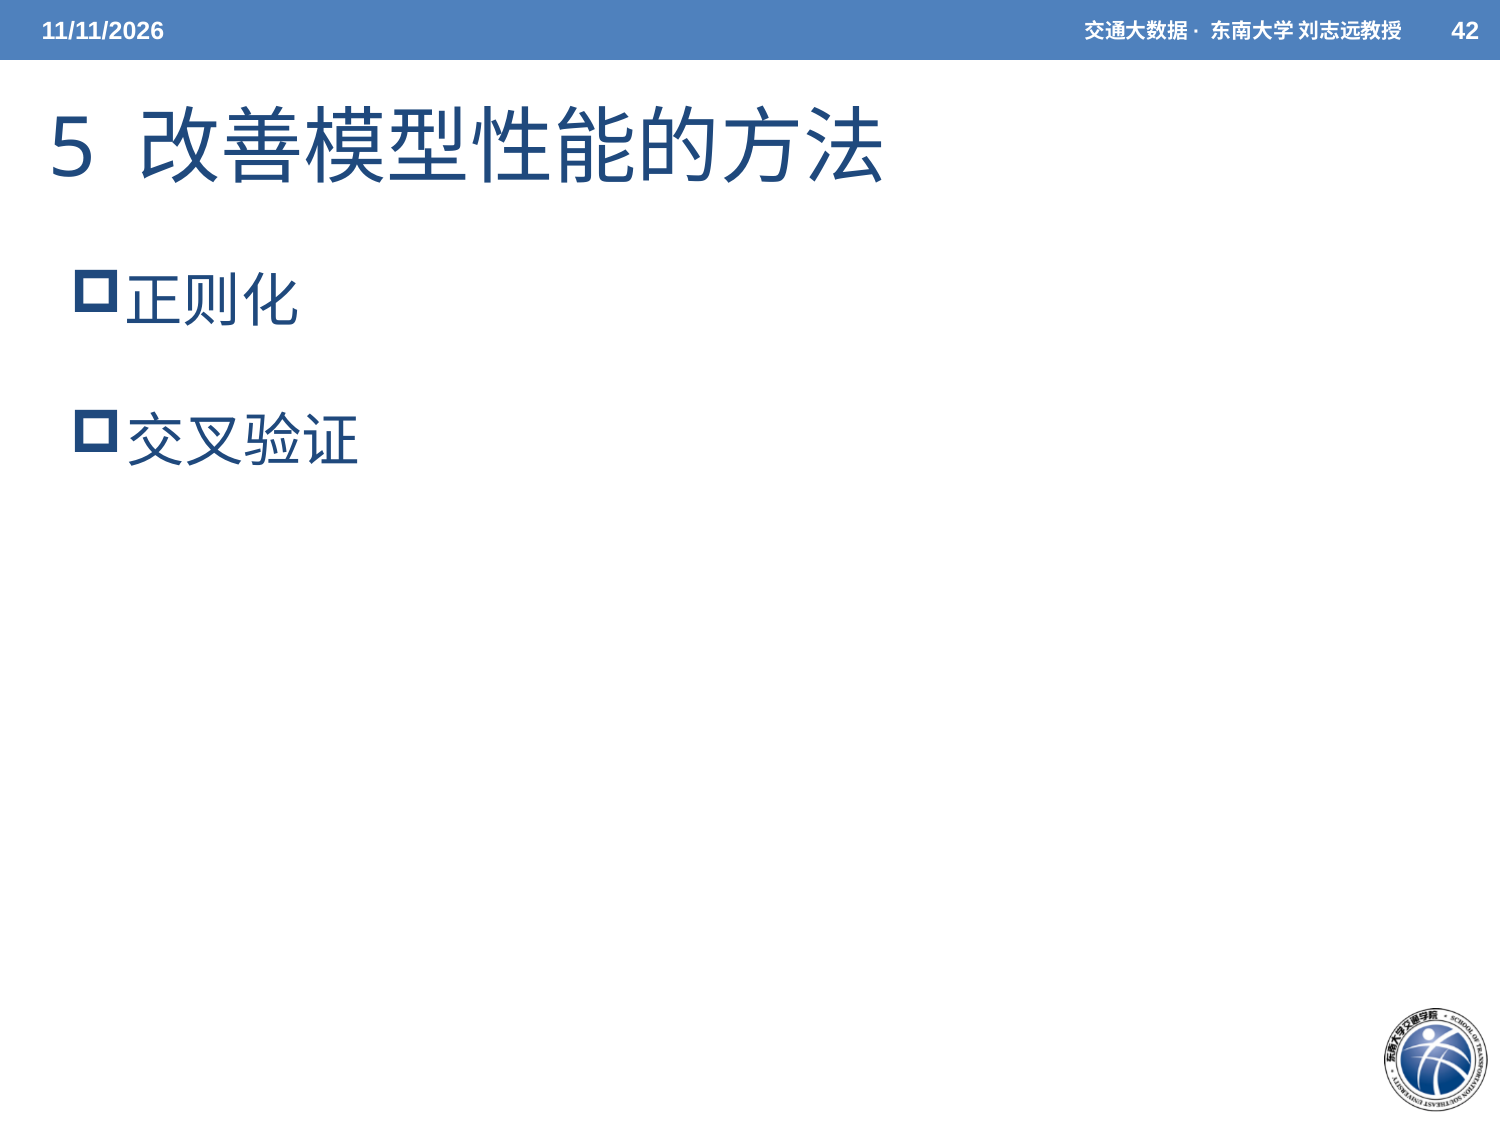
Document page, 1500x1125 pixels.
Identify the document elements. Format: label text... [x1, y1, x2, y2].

text_box 正则化 交叉验证 [55, 256, 1384, 481]
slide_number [26, 2, 502, 58]
slide_number 42 [1436, 2, 1500, 58]
picture [1384, 1008, 1489, 1112]
footer 交通大数据· 东南大学 刘志远教授 [624, 2, 1418, 58]
title 5 改善模型性能的方法 [33, 61, 1384, 225]
